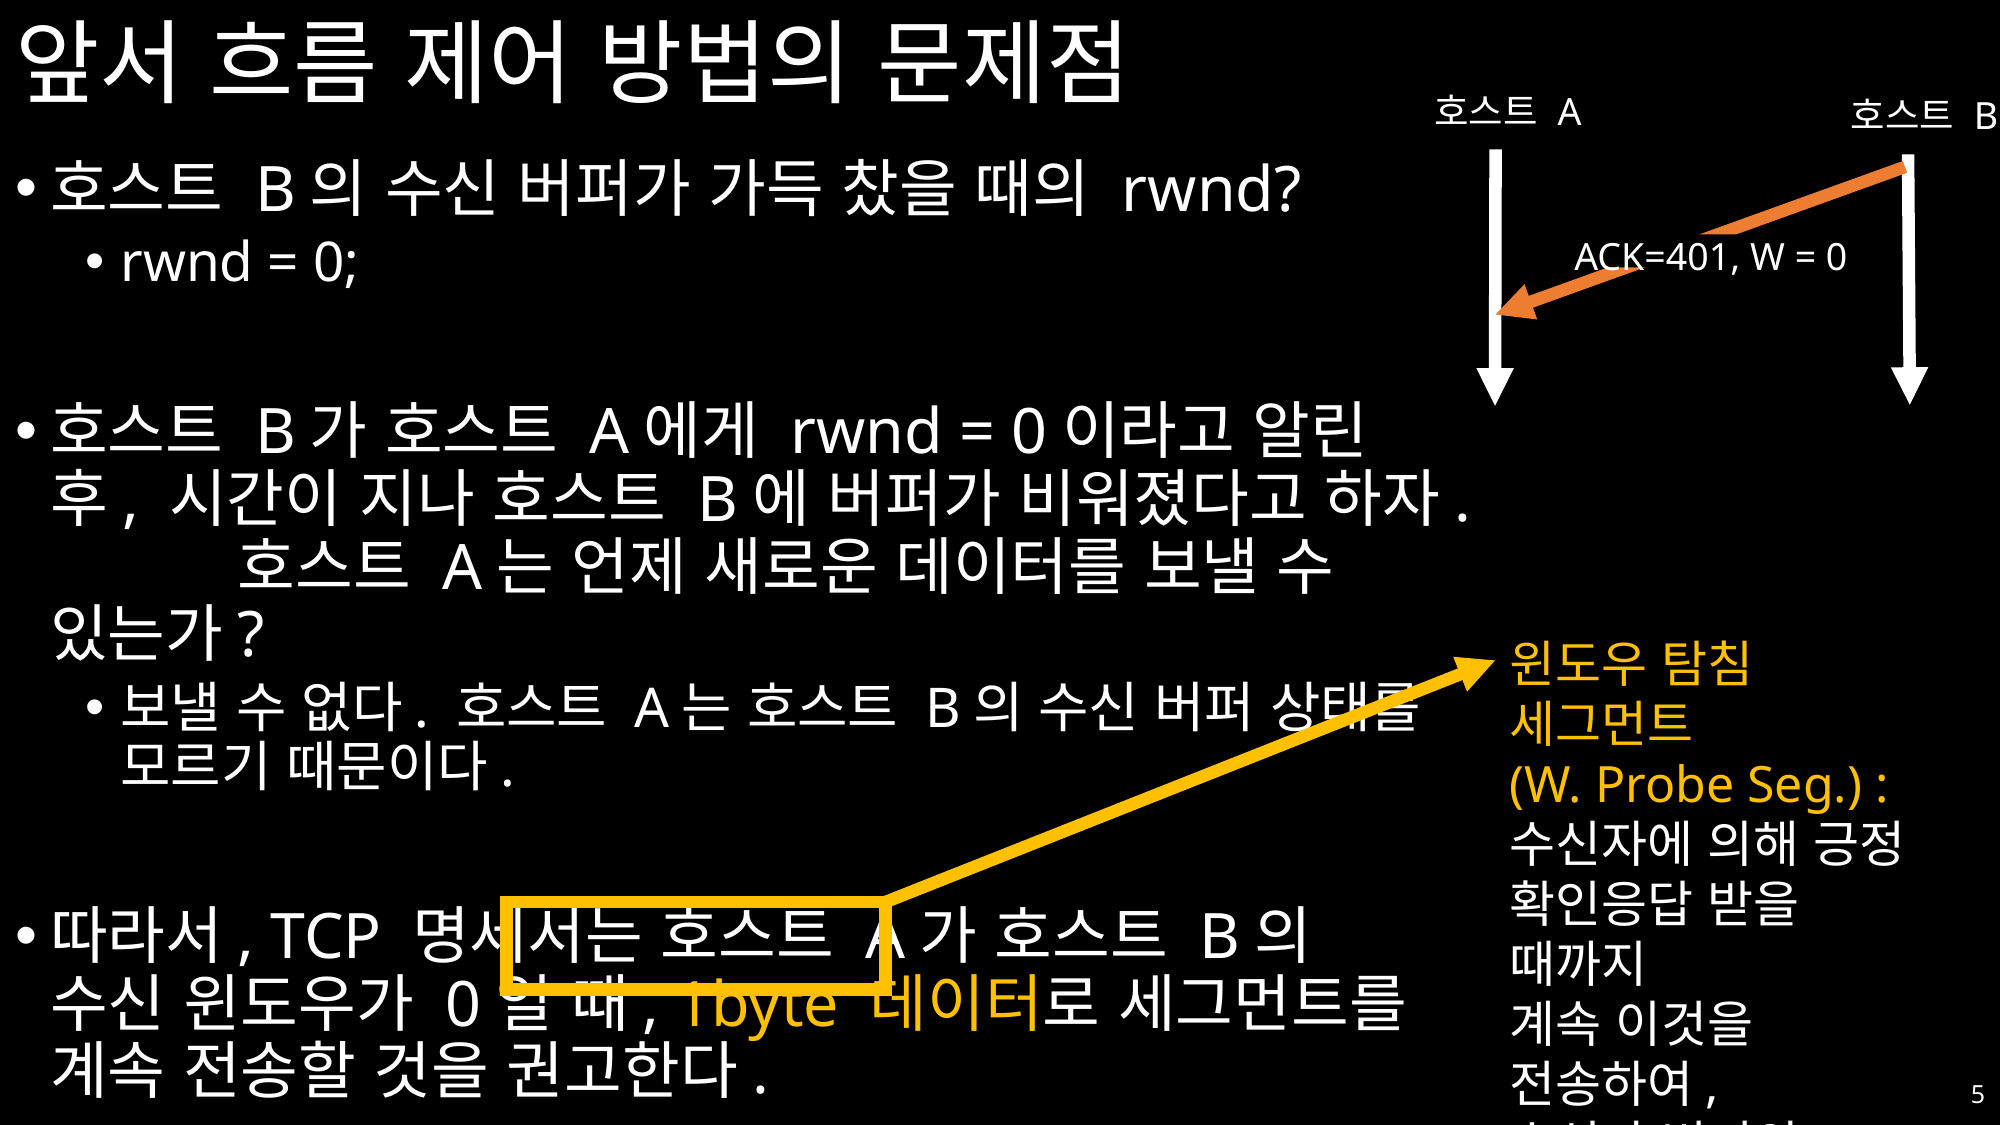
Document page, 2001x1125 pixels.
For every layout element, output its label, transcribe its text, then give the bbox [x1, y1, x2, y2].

text_box 호스트 A [1419, 80, 1667, 140]
title 앞서 흐름 제어 방법의 문제점 [0, 0, 2000, 135]
text_box 윈도우 탐침 세그먼트 (W. Probe Seg.) : 수신자에 의해 긍정 확인응답 받을 때까지 계속 이것을 전송하여, 수신자 버퍼의 상태를 조사(Probe)한다. [1494, 625, 1950, 1125]
slide_number 5 [1950, 1065, 2000, 1125]
list 호스트 B의 수신 버퍼가 가득 찼을 때의 rwnd? rwnd = 0; 호스트 B가 호스트 A에게 rwnd = 0이라고 알린 후, 시간이 지나 호스트 B에 버퍼가 비워졌다고 하자. 호스트 A는 언제 새로운 데이터를 보낼 수 있는가? 보낼 수 없다. 호스트 A는 호스트 B의 수신 버퍼 상태를 모르기 때문이다. 따라서, TCP 명세서는 호스트 A가 호스트 B의 수신 윈도우가 0일 때, 1byte 데이터로 세그먼트를 계속 전송할 것을 권고한다. [0, 149, 1459, 1125]
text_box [1495, 149, 1910, 406]
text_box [1554, 225, 1869, 287]
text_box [506, 660, 1496, 990]
text_box 호스트 B [1836, 84, 2000, 145]
